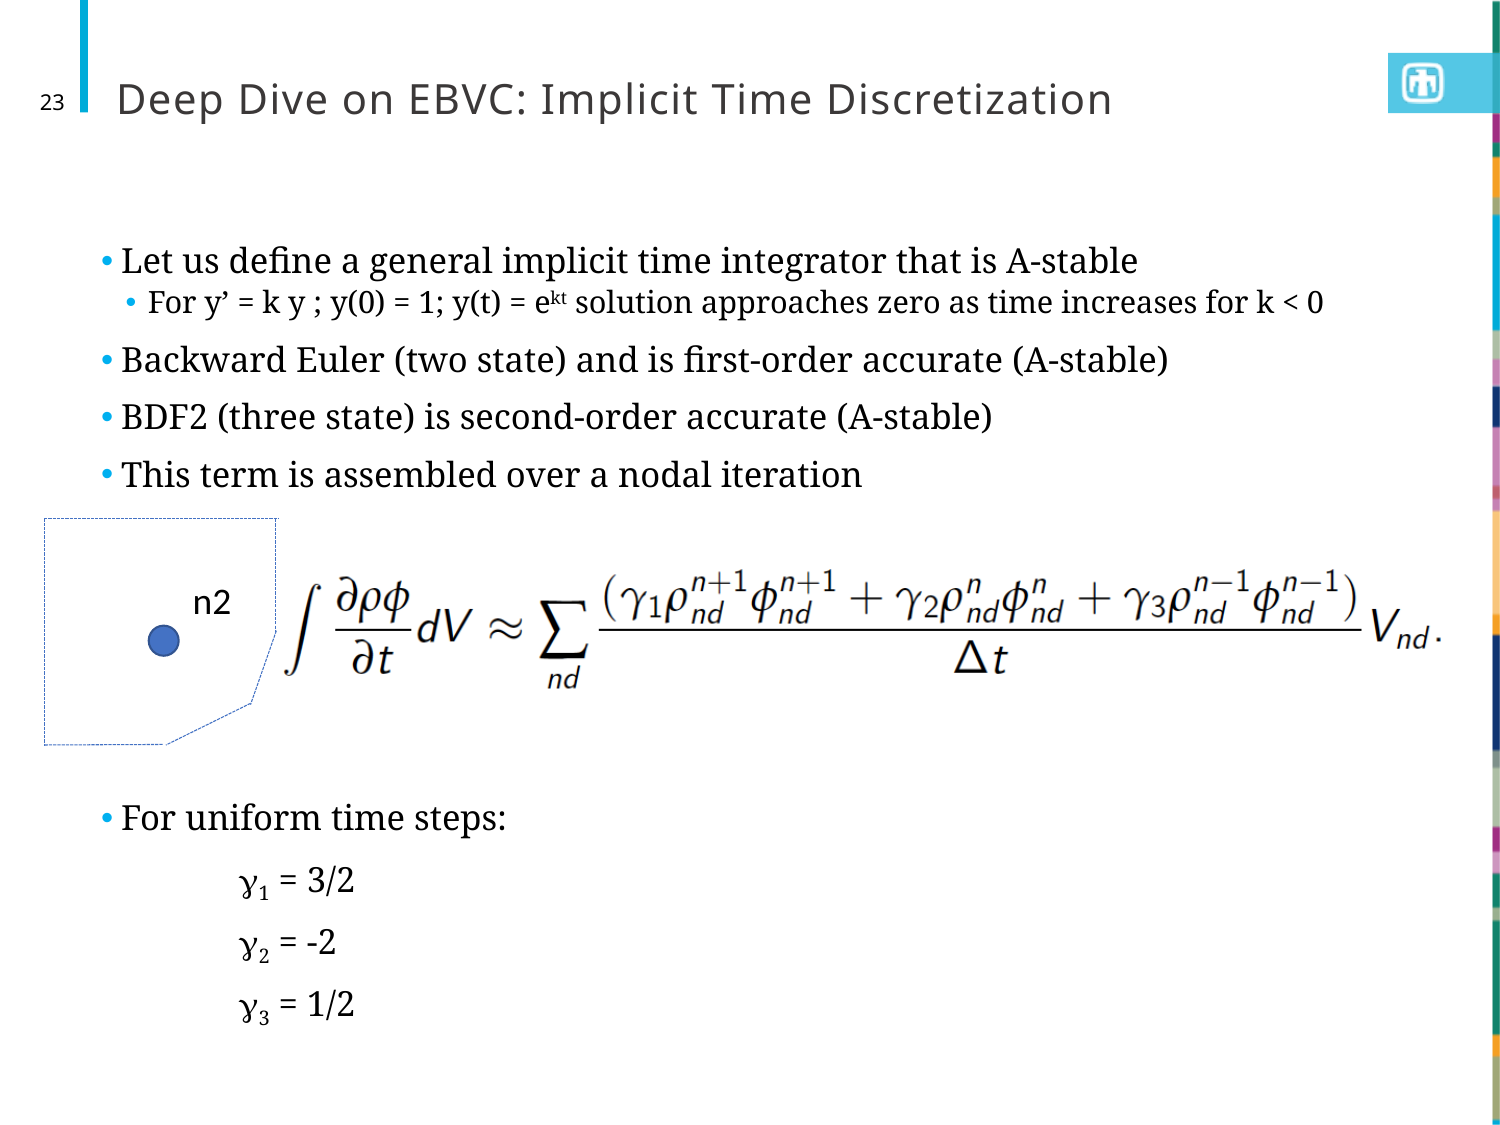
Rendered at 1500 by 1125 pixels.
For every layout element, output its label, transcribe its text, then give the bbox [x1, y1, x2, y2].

picture [279, 541, 1474, 723]
list Let us define a general implicit time integrator that is A-stable For y’ = k y ; y(0) = 1; y(t) = ekt solution approaches zero as time increases for k < 0 Backward Euler (two state) and is first-order accurate (A-stable) BDF2 (three state) is second-order accurate (A-stable) This term is assembled over a nodal iteration For uniform time steps: g1 = 3/2 g2 = -2 g3 = 1/2 [101, 730, 1339, 1060]
picture [1401, 62, 1445, 104]
slide_number 23 [7, 73, 80, 133]
list Let us define a general implicit time integrator that is A-stable For y’ = k y ; y(0) = 1; y(t) = ekt solution approaches zero as time increases for k < 0 Backward Euler (two state) and is first-order accurate (A-stable) BDF2 (three state) is second-order accurate (A-stable) This term is assembled over a nodal iteration For uniform time steps: g1 = 3/2 g2 = -2 g3 = 1/2 [101, 236, 1339, 538]
picture [1493, 330, 1499, 1120]
picture [1493, 1, 1500, 215]
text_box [43, 517, 279, 747]
title Deep Dive on EBVC: Implicit Time Discretization [101, 36, 1339, 131]
